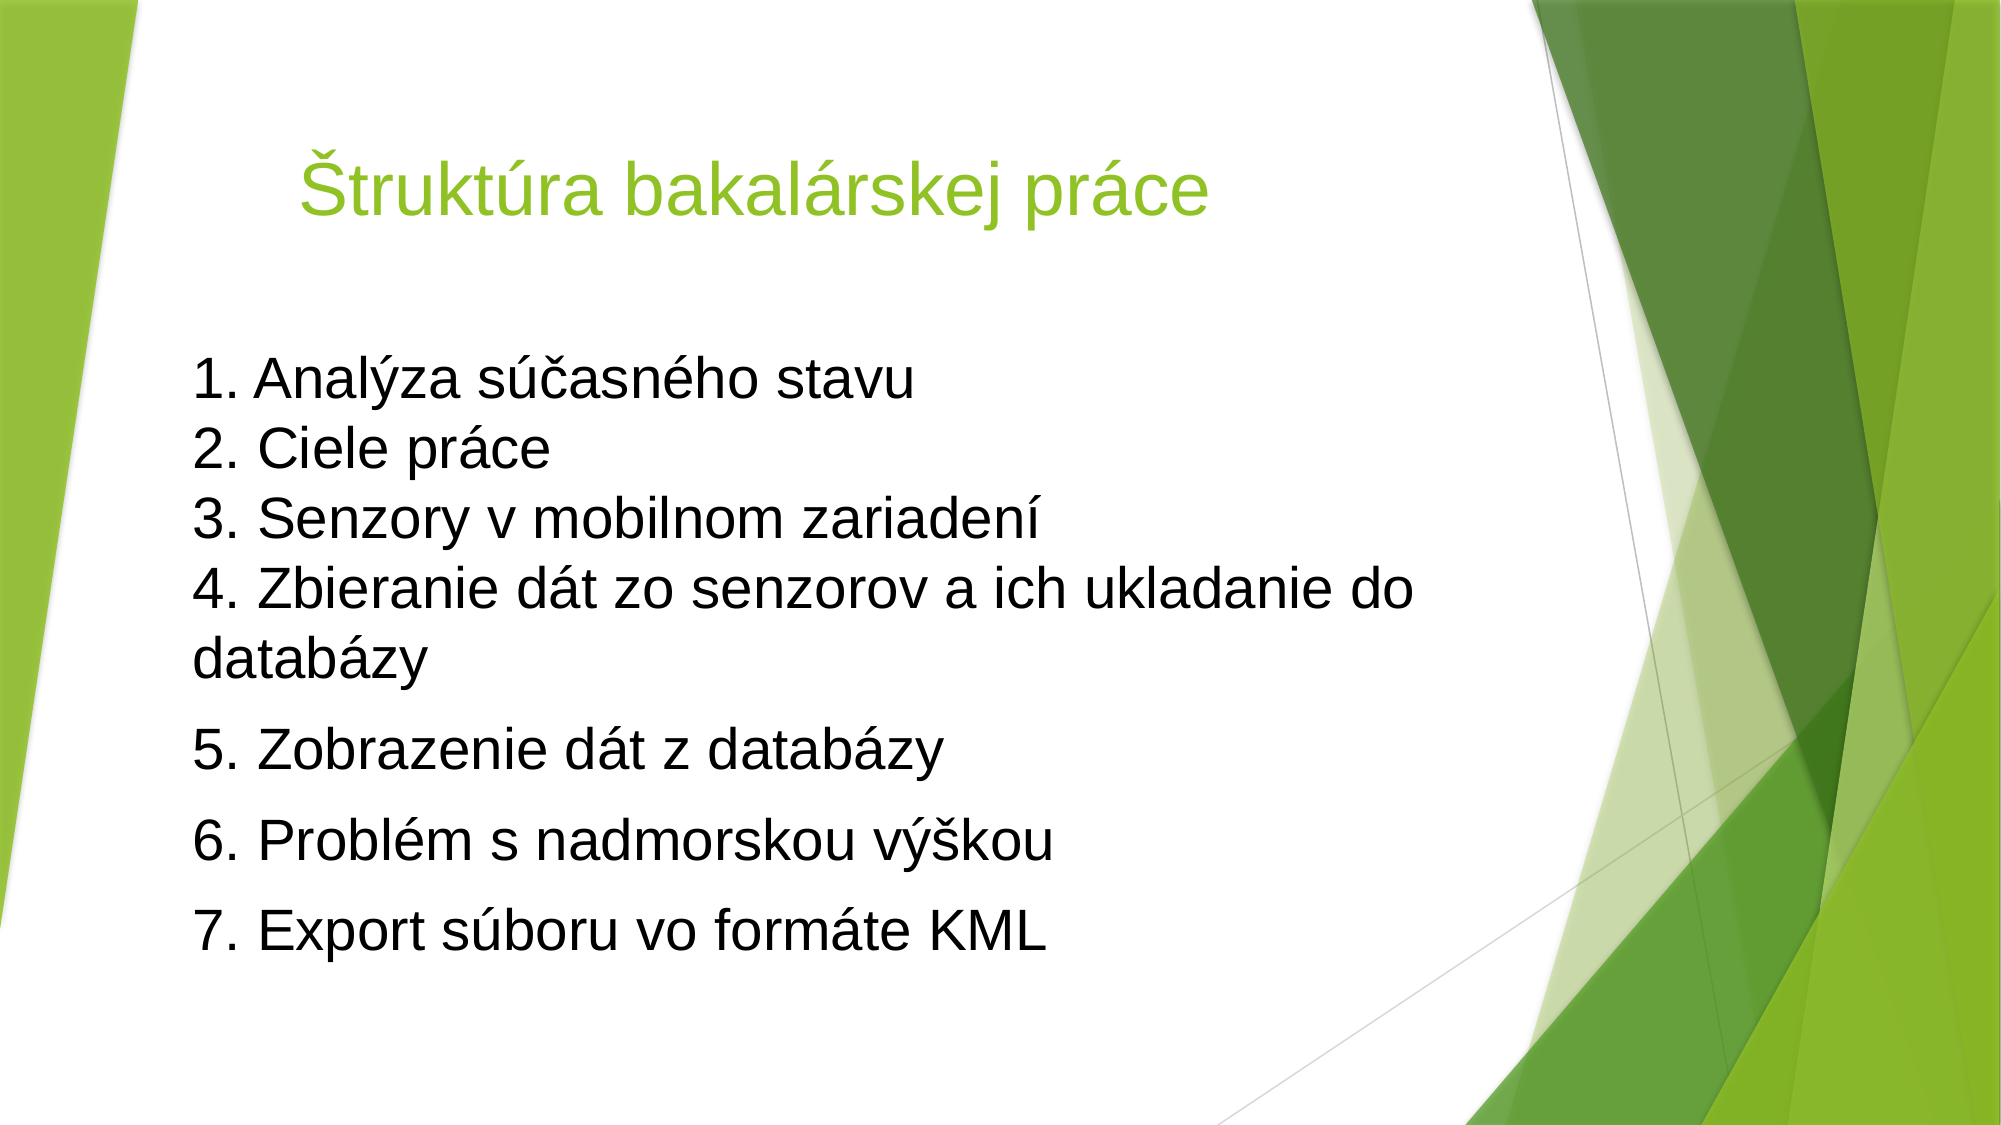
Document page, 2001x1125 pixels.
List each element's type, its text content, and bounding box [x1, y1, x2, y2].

subtitle 1. Analýza súčasného stavu 2. Ciele práce 3. Senzory v mobilnom zariadení 4. Zbieranie dát zo senzorov a ich ukladanie do databázy 5. Zobrazenie dát z databázy 6. Problém s nadmorskou výškou 7. Export súboru vo formáte KML [177, 332, 1640, 1001]
title Štruktúra bakalárskej práce [24, 0, 1487, 372]
